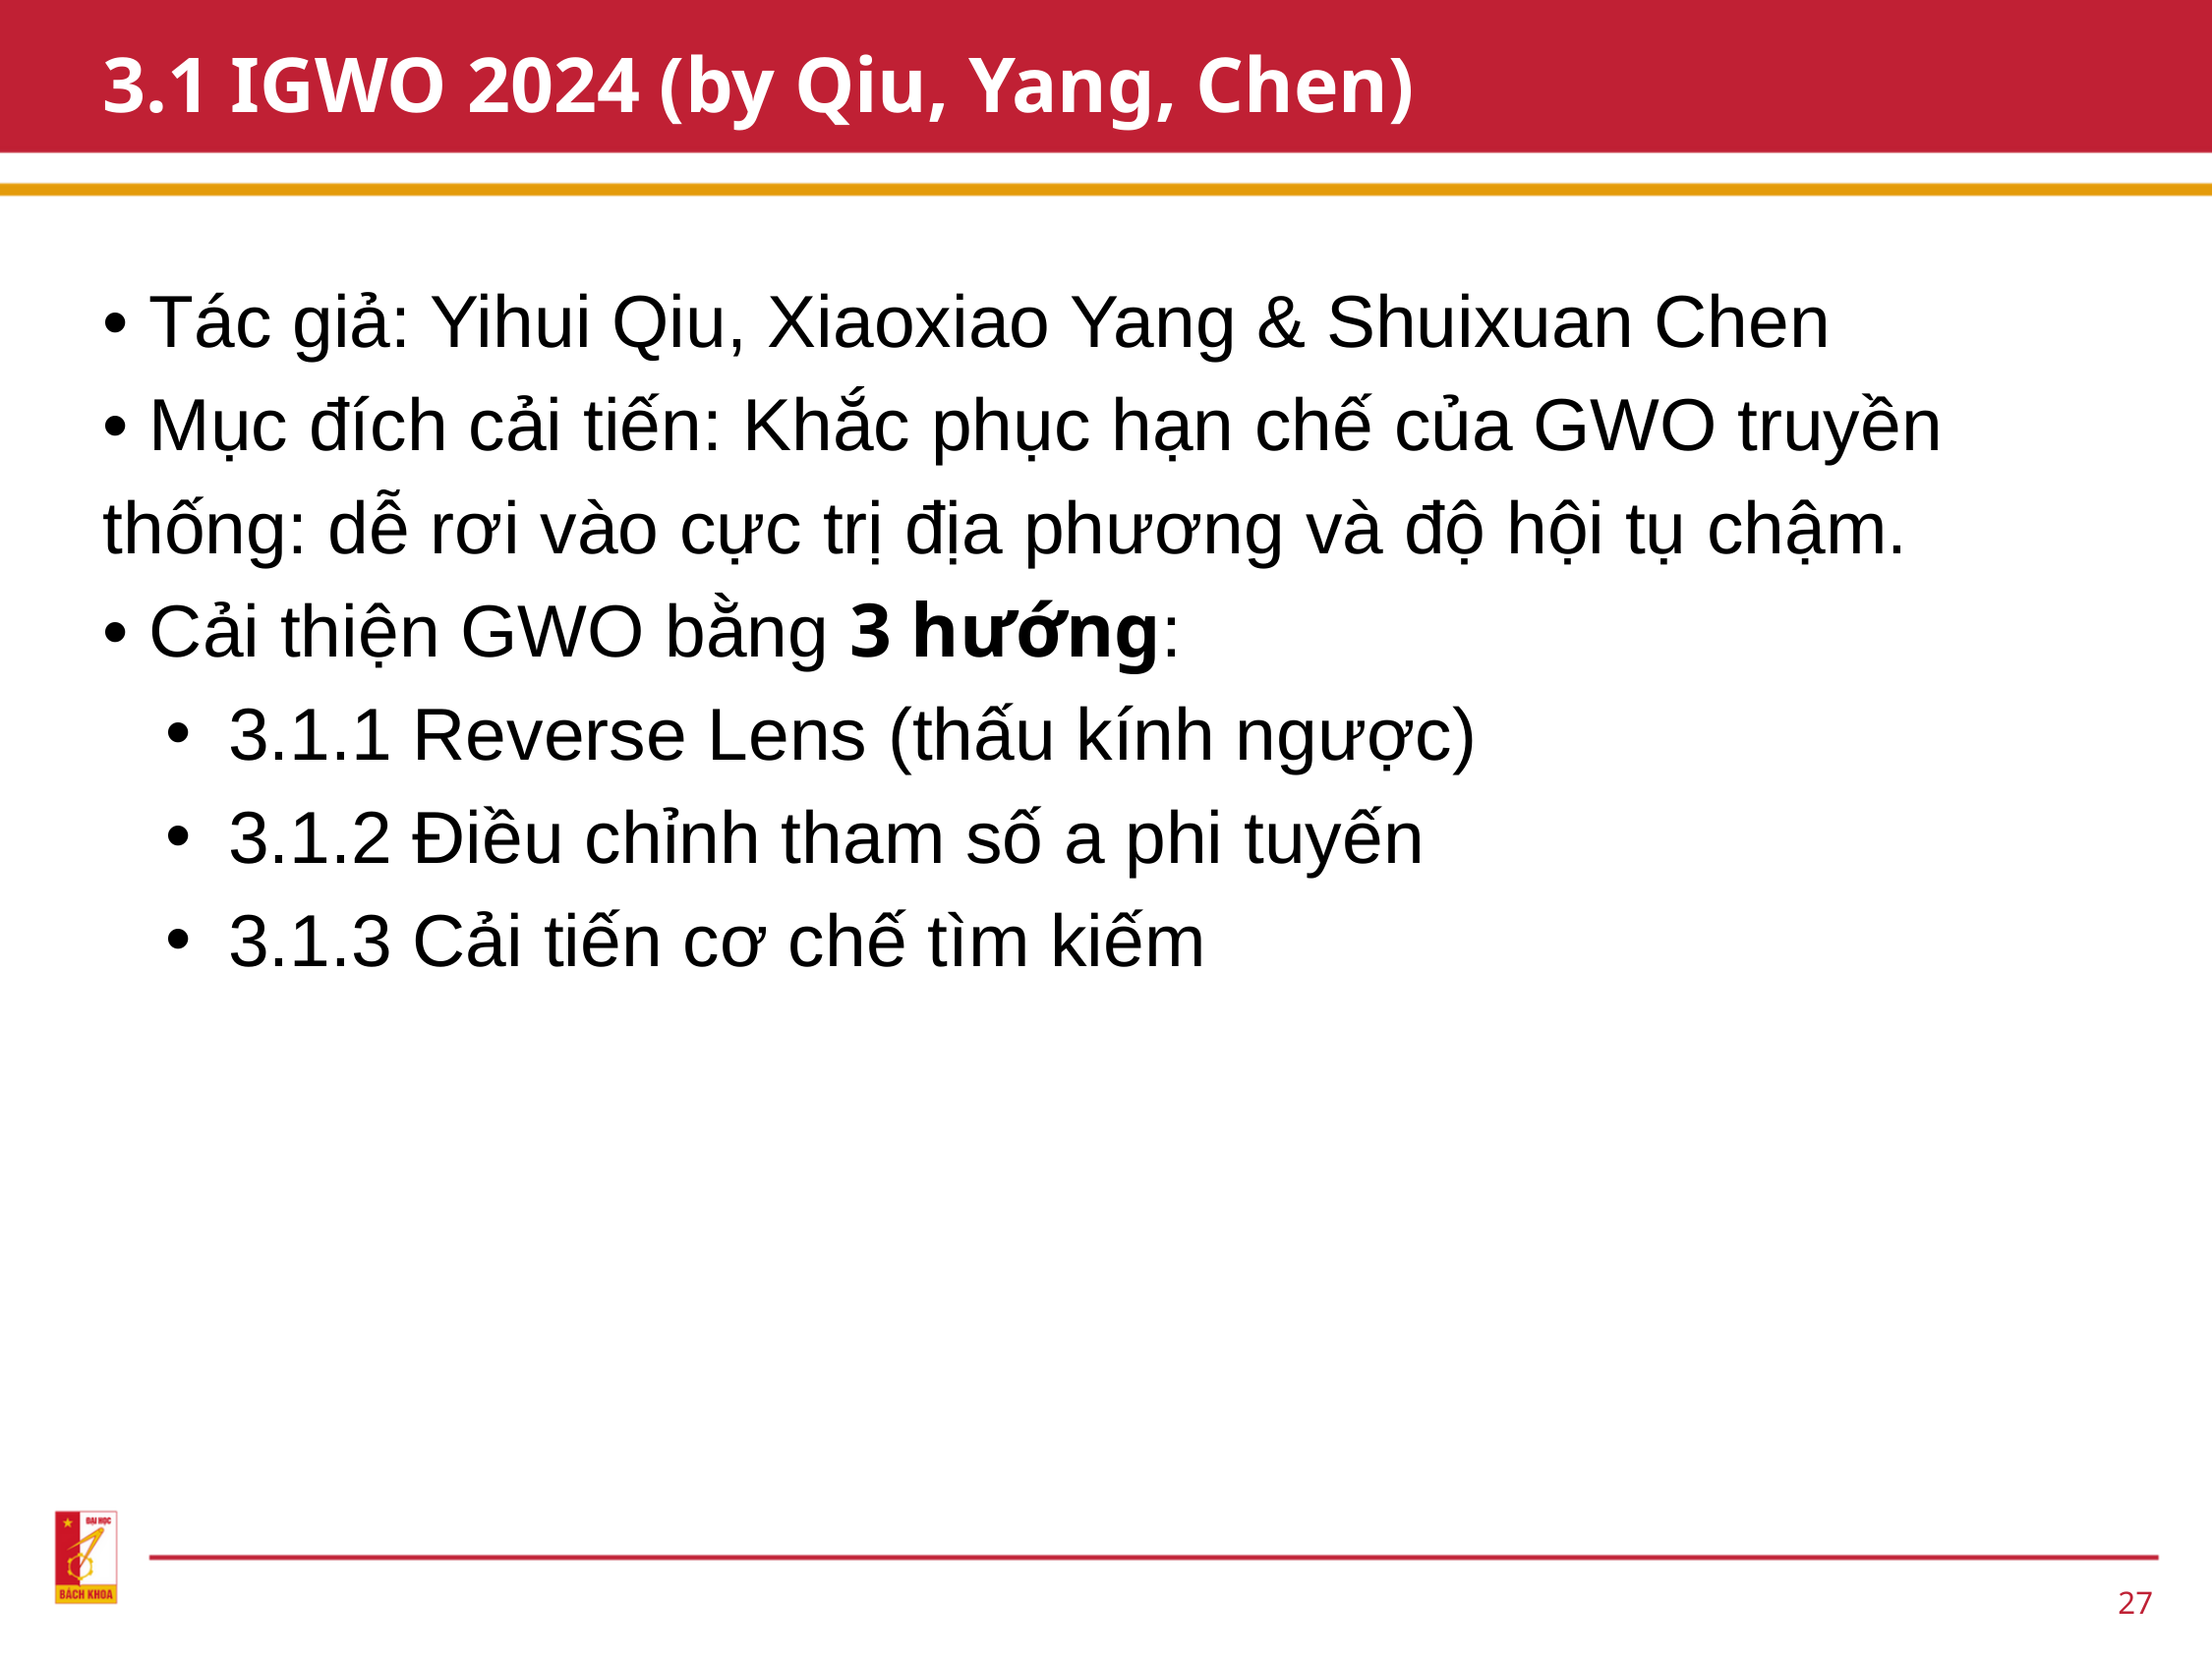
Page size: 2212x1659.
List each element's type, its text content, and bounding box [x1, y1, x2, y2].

text_box 3.1 IGWO 2024 (by Qiu, Yang, Chen) [102, 22, 2124, 128]
text_box [0, 0, 2212, 1659]
text_box 27 [2118, 1577, 2154, 1621]
text_box • Tác giả: Yihui Qiu, Xiaoxiao Yang & Shuixuan Chen • Mục đích cải tiến: Khắc phục hạn chế của GWO truyền thống: dễ rơi vào cực trị địa phương và độ hội tụ chậm. • Cải thiện GWO bằng 3 hướng: 3.1.1 Reverse Lens (thấu kính ngược) 3.1.2 Điều chỉnh tham số a phi tuyến 3.1.3 Cải tiến cơ chế tìm kiếm [102, 258, 2100, 982]
